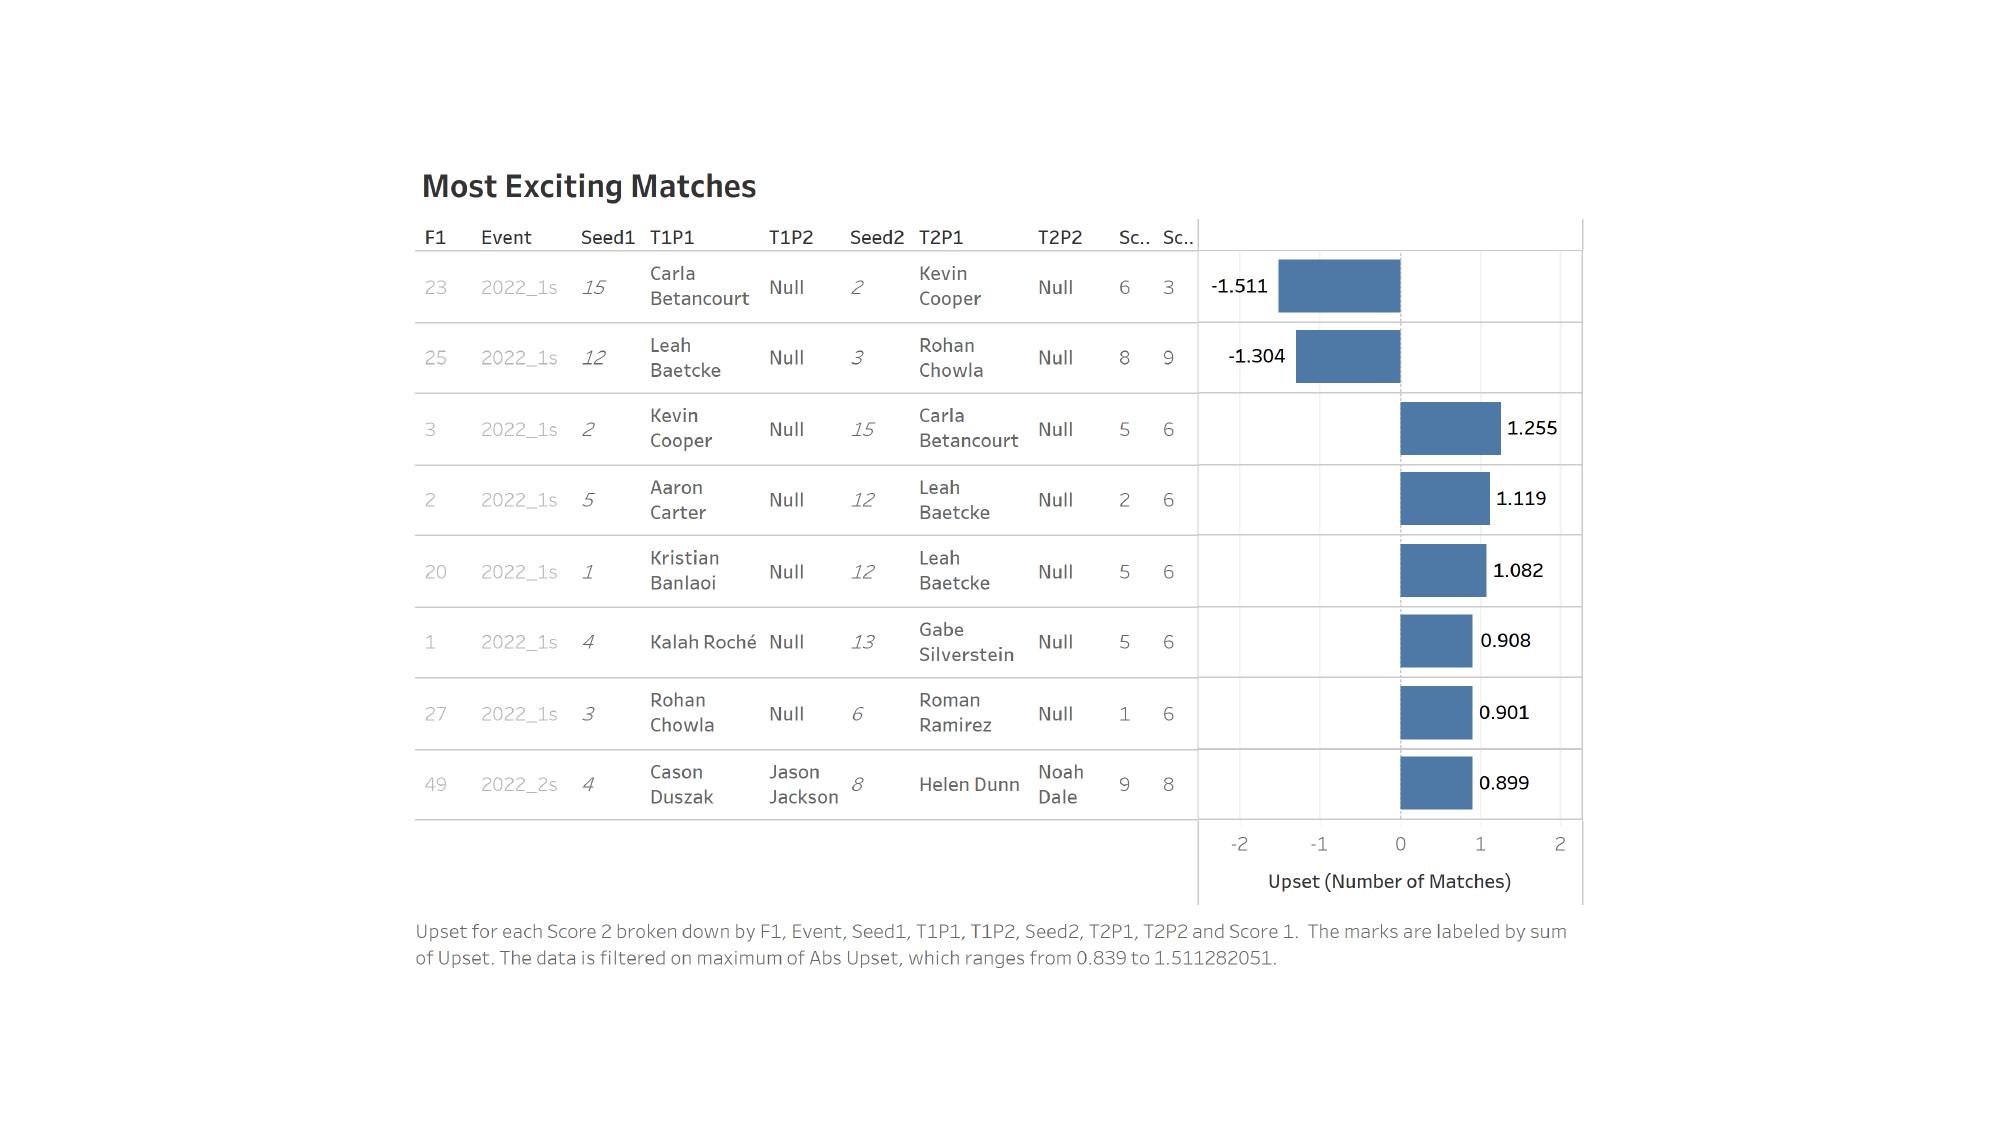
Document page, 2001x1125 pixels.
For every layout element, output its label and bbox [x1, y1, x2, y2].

picture [415, 153, 1585, 972]
